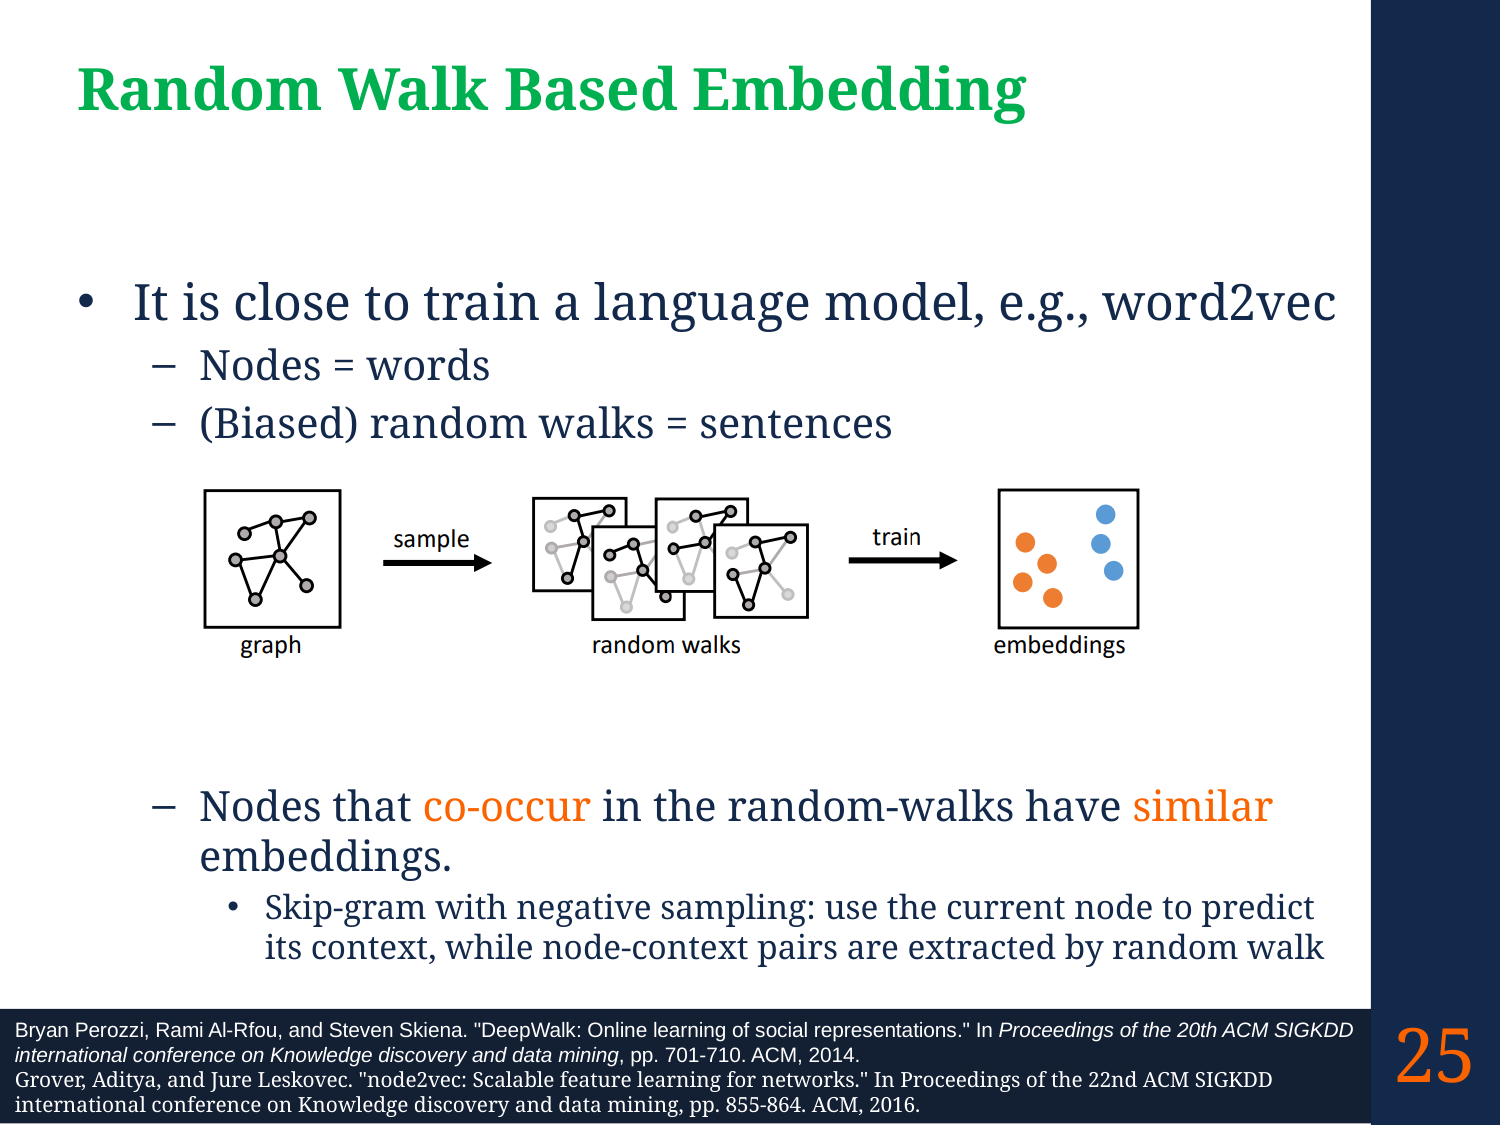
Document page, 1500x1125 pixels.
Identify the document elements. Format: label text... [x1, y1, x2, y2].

text_box Bryan Perozzi, Rami Al-Rfou, and Steven Skiena. "DeepWalk: Online learning of social representations." In Proceedings of the 20th ACM SIGKDD international conference on Knowledge discovery and data mining, pp. 701-710. ACM, 2014. Grover, Aditya, and Jure Leskovec. "node2vec: Scalable feature learning for networks." In Proceedings of the 22nd ACM SIGKDD international conference on Knowledge discovery and data mining, pp. 855-864. ACM, 2016. [0, 1008, 1372, 1124]
list It is close to train a language model, e.g., word2vec Nodes = words (Biased) random walks = sentences Nodes that co-occur in the random-walks have similar embeddings. Skip-gram with negative sampling: use the current node to predict its context, while node-context pairs are extracted by random walk For example: DeepWalk, node2vec, etc. [62, 262, 1358, 975]
title Random Walk Based Embedding [62, 45, 1219, 233]
slide_number 25 [1372, 1009, 1499, 1110]
picture [0, 0, 1500, 1125]
